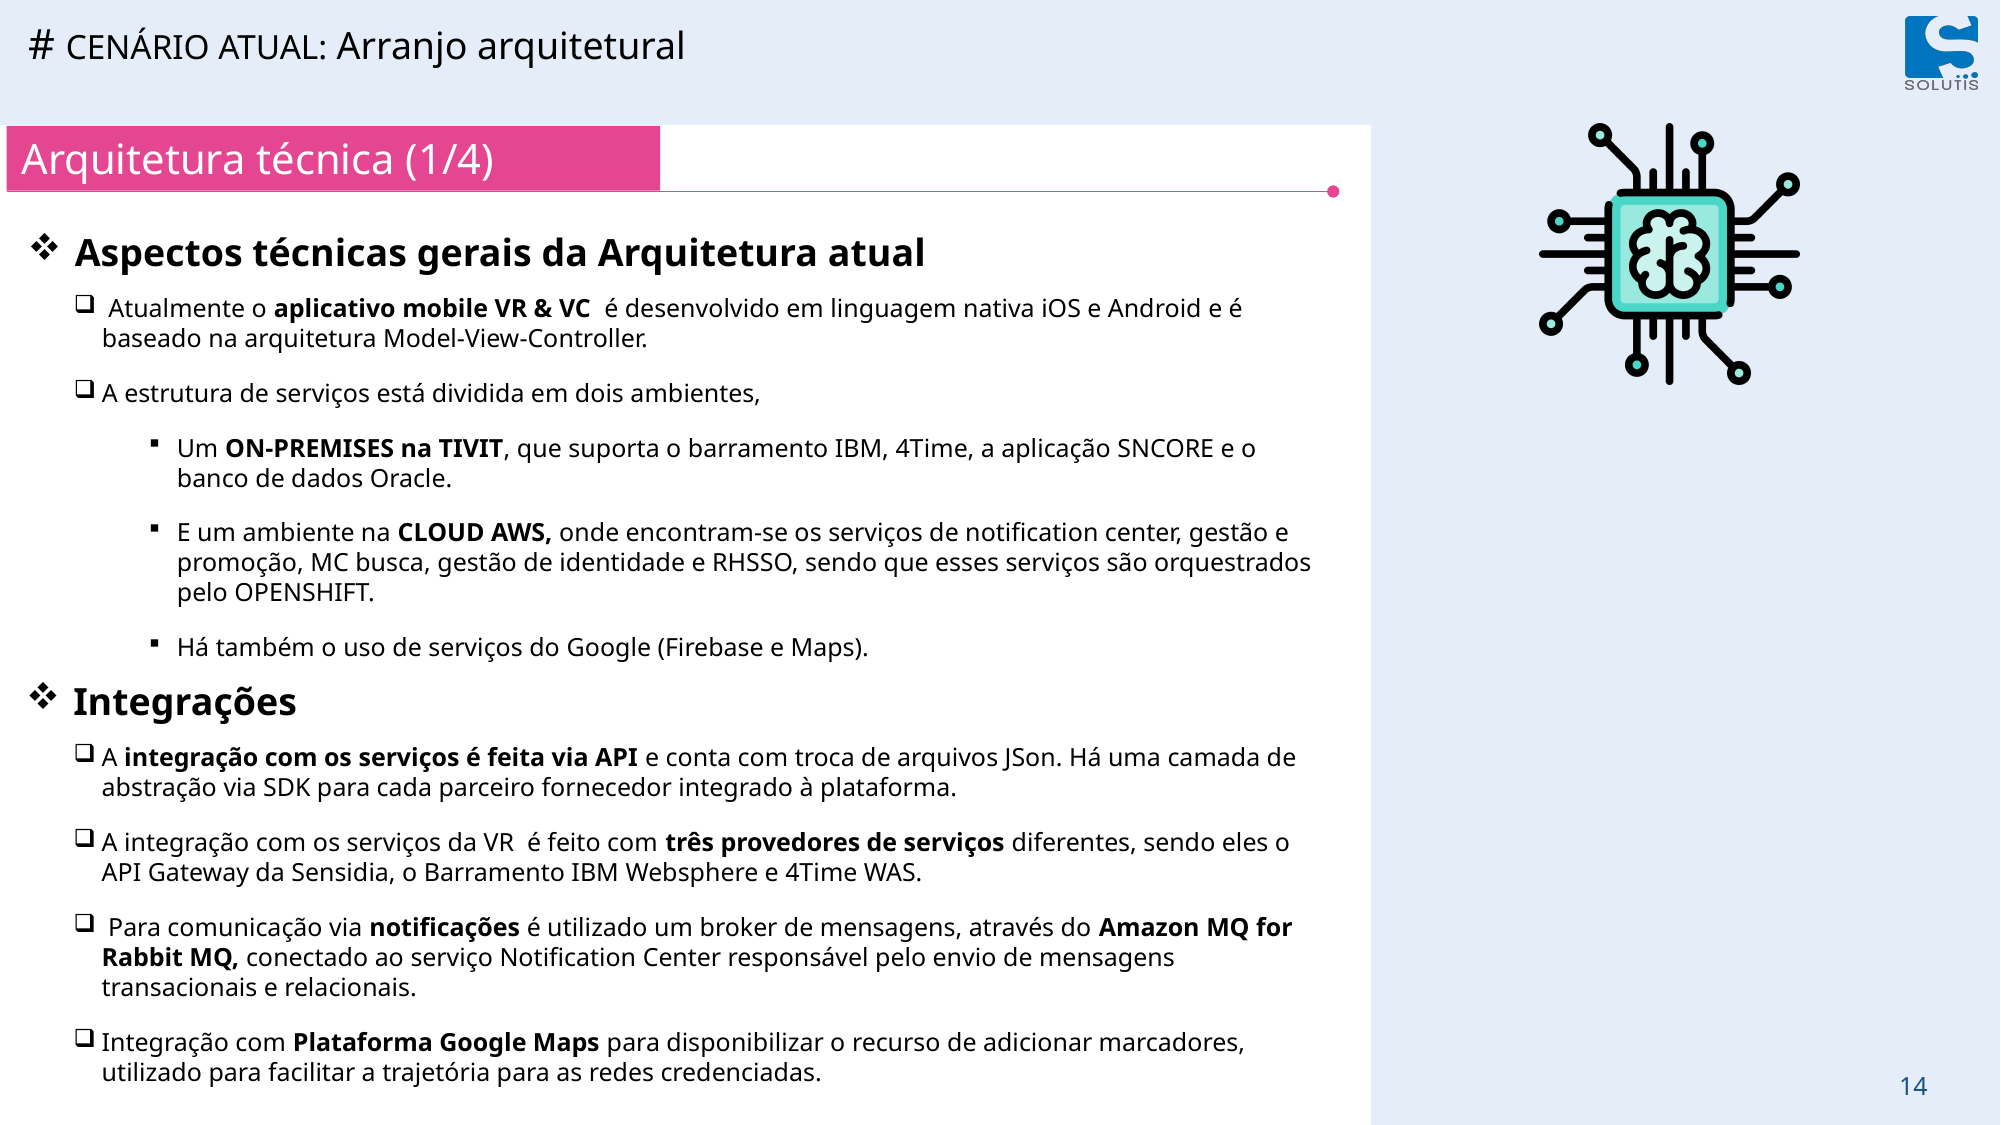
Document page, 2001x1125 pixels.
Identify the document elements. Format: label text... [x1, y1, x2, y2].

text_box Atualmente o aplicativo mobile VR & VC é desenvolvido em linguagem nativa iOS e Android e é baseado na arquitetura Model-View-Controller. A estrutura de serviços está dividida em dois ambientes, Um ON-PREMISES na TIVIT, que suporta o barramento IBM, 4Time, a aplicação SNCORE e o banco de dados Oracle. E um ambiente na CLOUD AWS, onde encontram-se os serviços de notification center, gestão e promoção, MC busca, gestão de identidade e RHSSO, sendo que esses serviços são orquestrados pelo OPENSHIFT. Há também o uso de serviços do Google (Firebase e Maps). [58, 284, 1334, 670]
text_box A integração com os serviços é feita via API e conta com troca de arquivos JSon. Há uma camada de abstração via SDK para cada parceiro fornecedor integrado à plataforma. A integração com os serviços da VR é feito com três provedores de serviços diferentes, sendo eles o API Gateway da Sensidia, o Barramento IBM Websphere e 4Time WAS. Para comunicação via notificações é utilizado um broker de mensagens, através do Amazon MQ for Rabbit MQ, conectado ao serviço Notification Center responsável pelo envio de mensagens transacionais e relacionais. Integração com Plataforma Google Maps para disponibilizar o recurso de adicionar marcadores, utilizado para facilitar a trajetória para as redes credenciadas. [58, 734, 1334, 1094]
picture [1905, 16, 1978, 90]
picture [1538, 123, 1801, 385]
text_box Aspectos técnicas gerais da Arquitetura atual [13, 221, 1016, 281]
text_box Integrações [11, 670, 1015, 731]
text_box # CENÁRIO ATUAL: Arranjo arquitetural [13, 10, 1902, 76]
text_box Arquitetura técnica (1/4) [6, 125, 661, 191]
